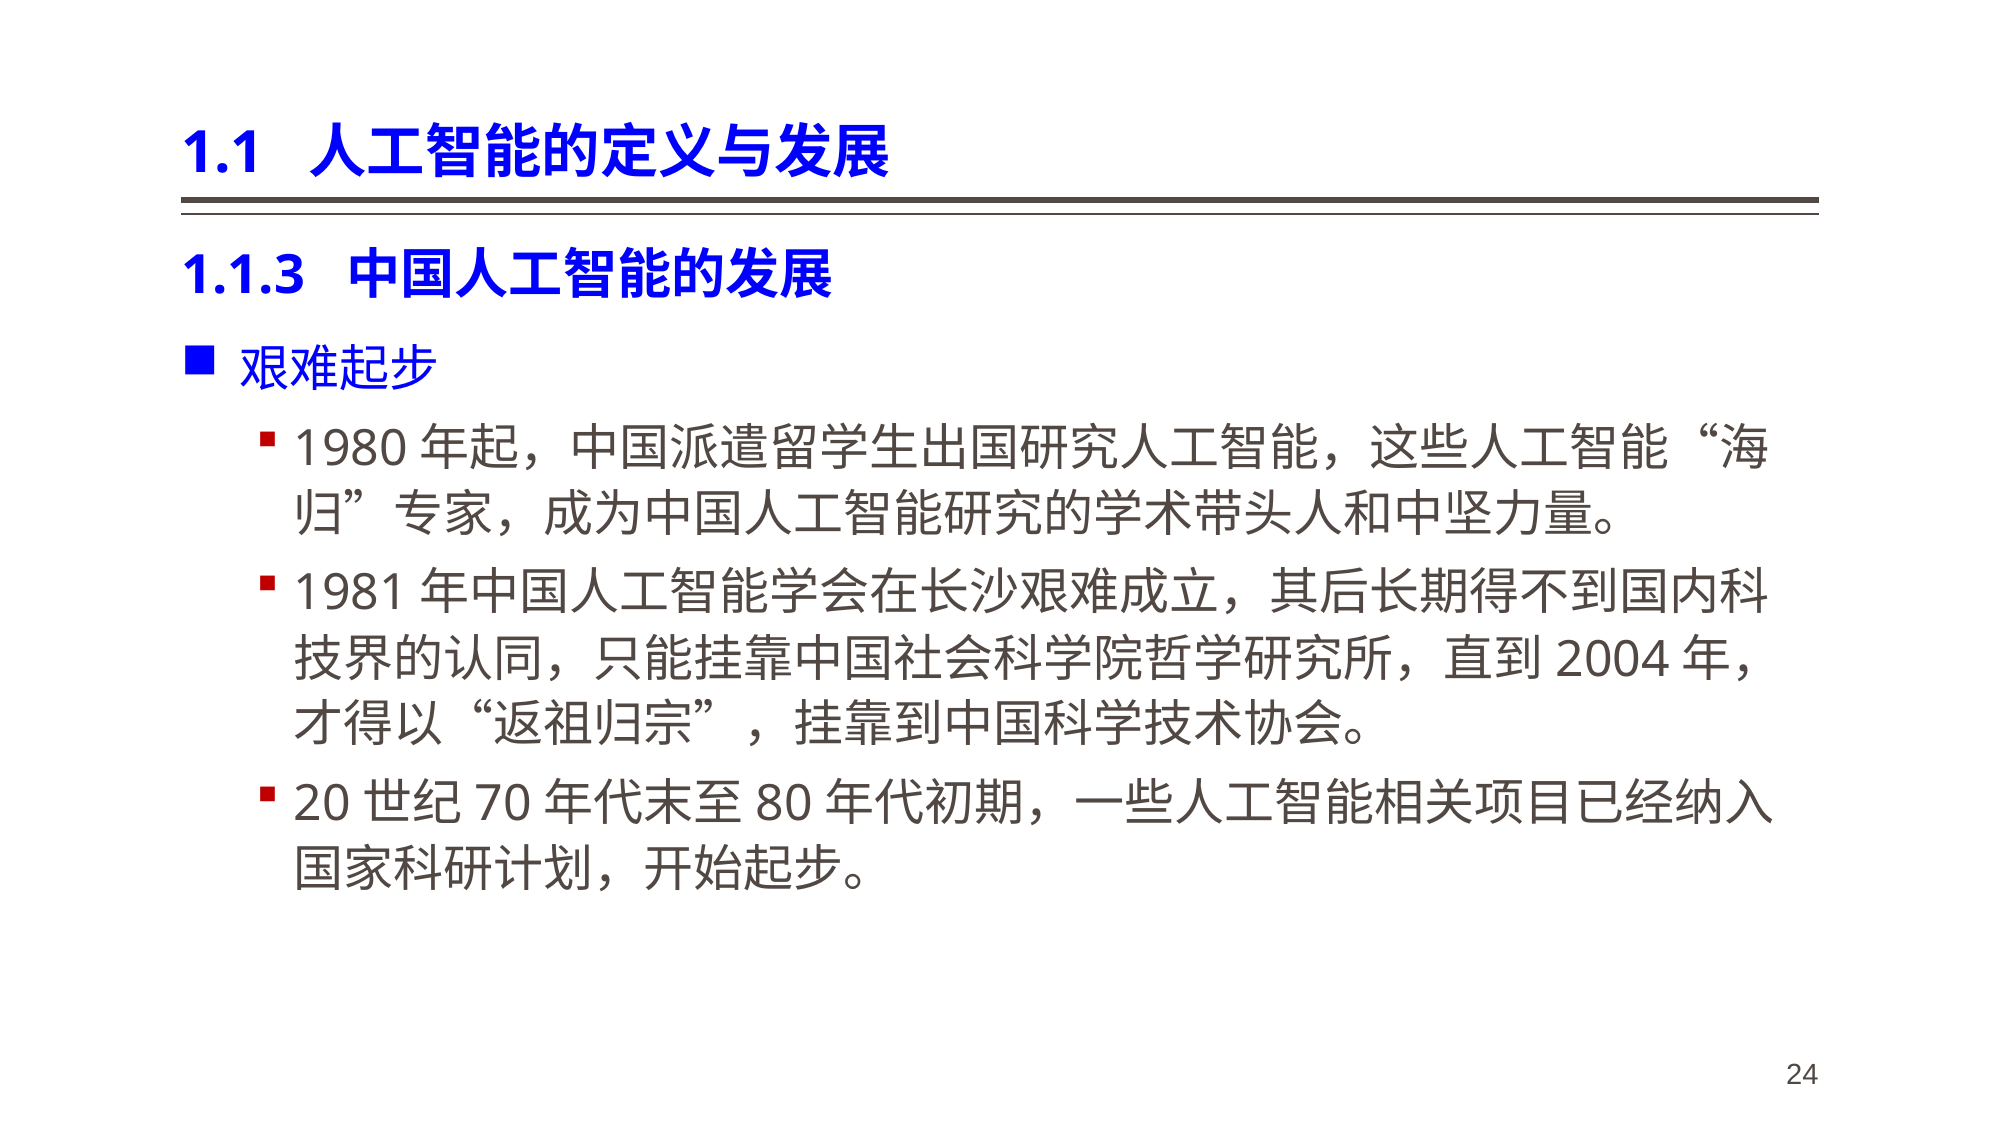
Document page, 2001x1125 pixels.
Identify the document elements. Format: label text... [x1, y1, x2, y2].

list 1.1.3 中国人工智能的发展 艰难起步 1980年起，中国派遣留学生出国研究人工智能，这些人工智能“海归”专家，成为中国人工智能研究的学术带头人和中坚力量。 1981年中国人工智能学会在长沙艰难成立，其后长期得不到国内科技界的认同，只能挂靠中国社会科学院哲学研究所，直到2004年，才得以“返祖归宗”，挂靠到中国科学技术协会。 20世纪70年代末至80年代初期，一些人工智能相关项目已经纳入国家科研计划，开始起步。 [181, 239, 1819, 1013]
slide_number 24 [1518, 1042, 1819, 1103]
title 1.1 人工智能的定义与发展 [181, 12, 1819, 193]
